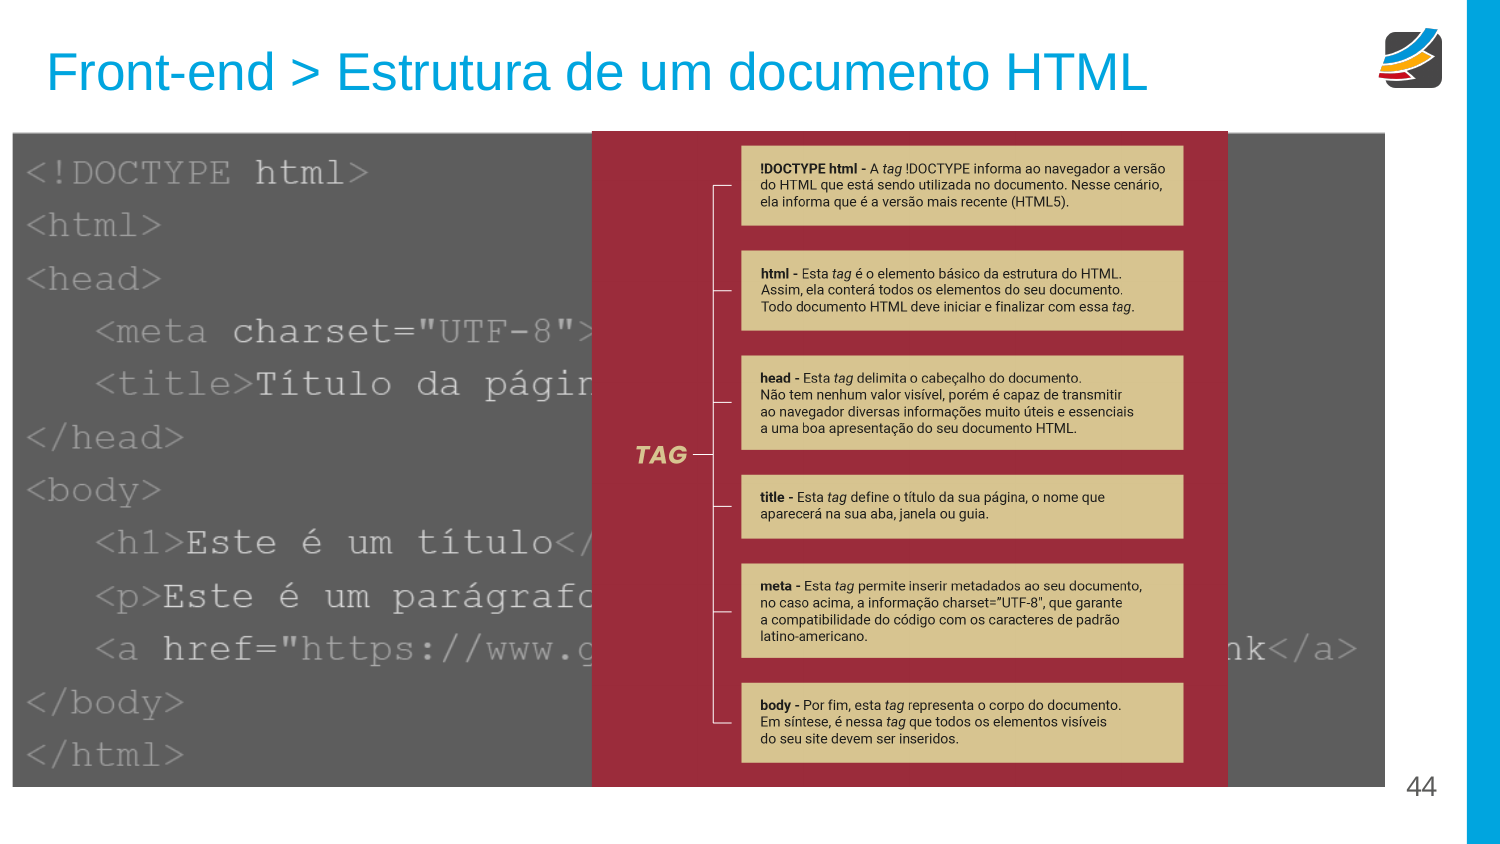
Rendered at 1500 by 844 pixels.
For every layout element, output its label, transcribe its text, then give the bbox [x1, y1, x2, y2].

title Front-end > Estrutura de um documento HTML [31, 22, 1429, 117]
picture [1429, 28, 1442, 88]
picture [12, 129, 1386, 787]
slide_number ‹#› [1391, 754, 1482, 819]
